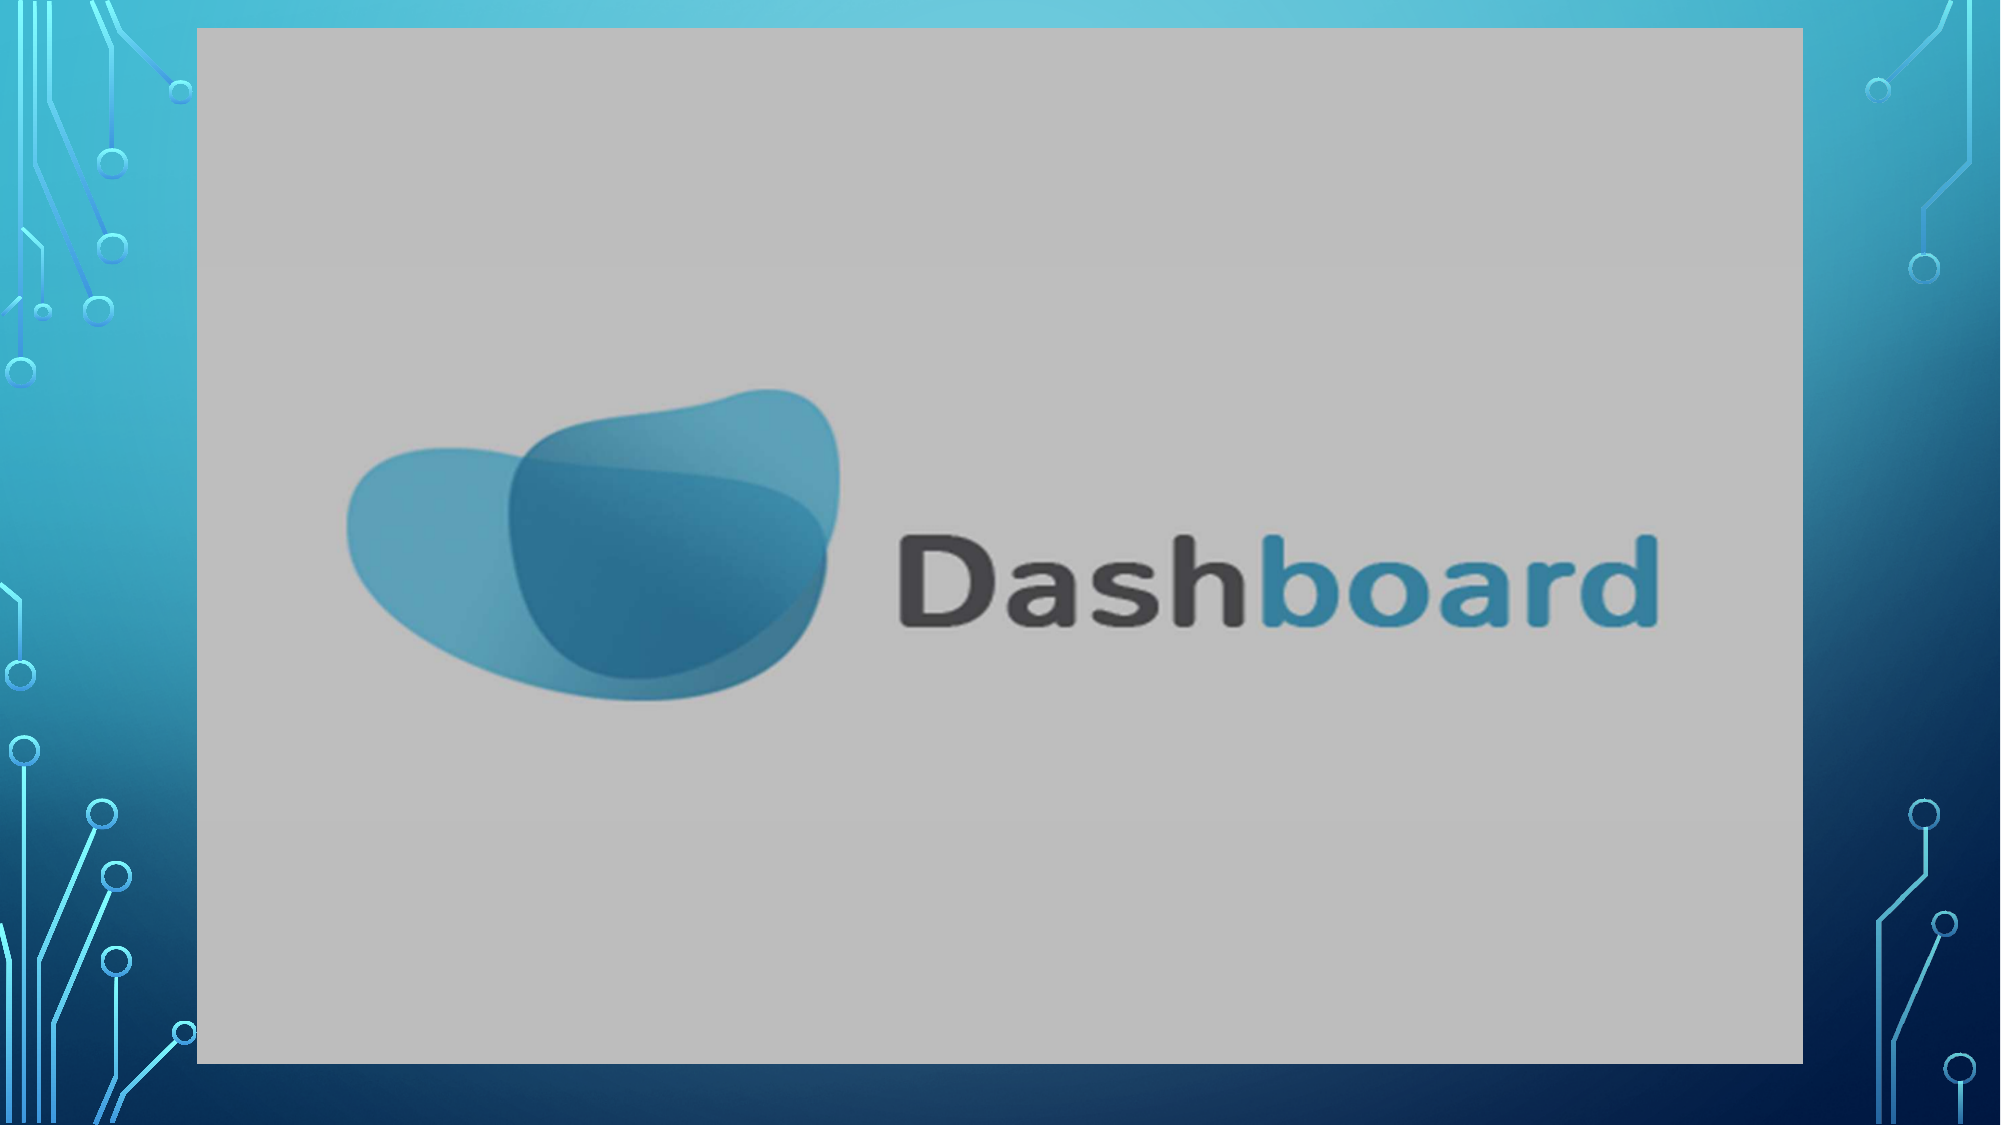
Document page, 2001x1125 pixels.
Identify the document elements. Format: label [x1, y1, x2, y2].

picture [197, 28, 1803, 1064]
